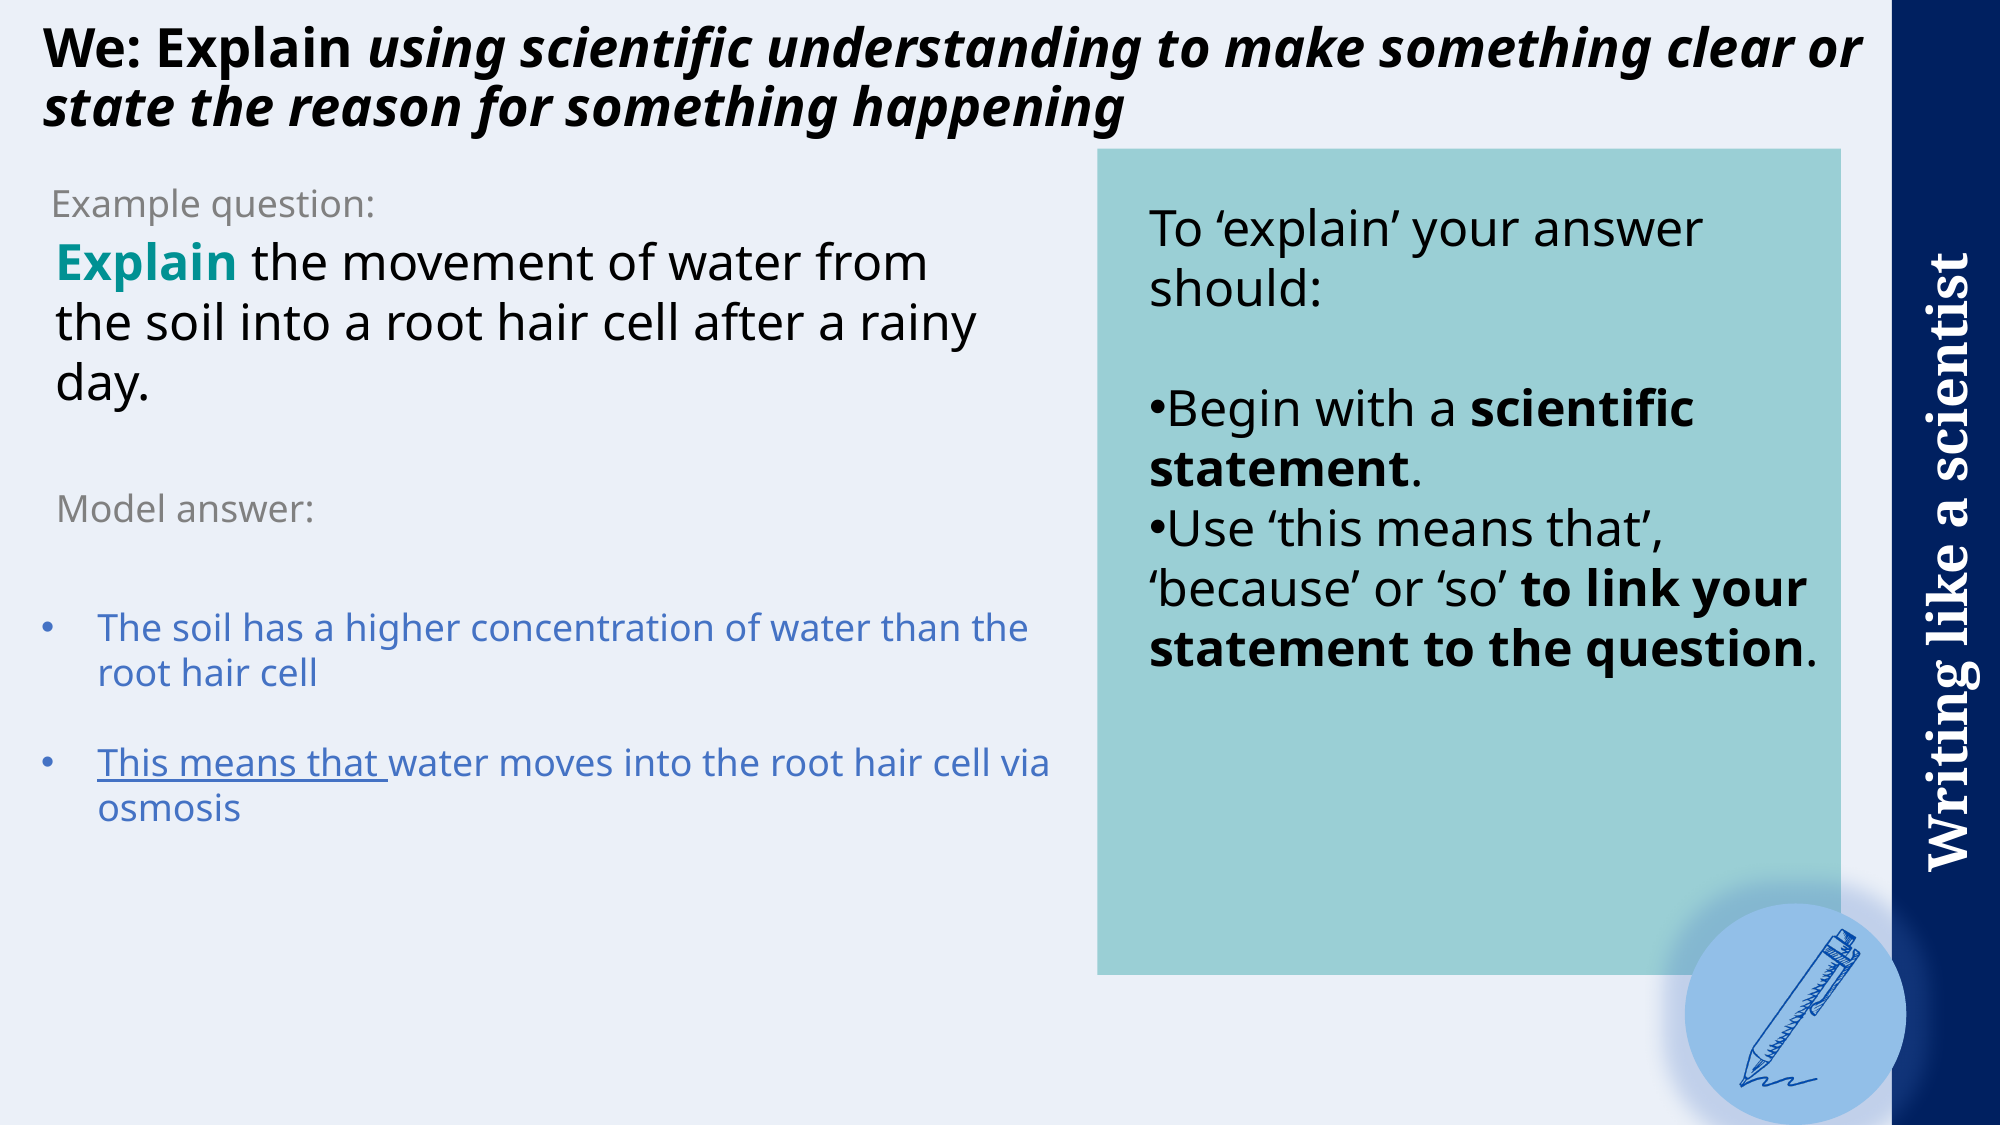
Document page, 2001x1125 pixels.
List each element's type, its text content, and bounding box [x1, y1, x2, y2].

text_box Explain the movement of water from the soil into a root hair cell after a rainy day. [41, 223, 1026, 418]
text_box Example question: [35, 172, 445, 233]
text_box To ‘explain’ your answer should: Begin with a scientific statement. Use ‘this means that’, ‘because’ or ‘so’ to link your statement to the question. [1134, 188, 1835, 684]
title We: Explain using scientific understanding to make something clear or state the reason for something happening [43, 22, 1867, 138]
text_box The soil has a higher concentration of water than the root hair cell This means that water moves into the root hair cell via osmosis [26, 596, 1080, 837]
text_box Model answer: [41, 478, 425, 538]
picture [1687, 913, 1882, 1108]
